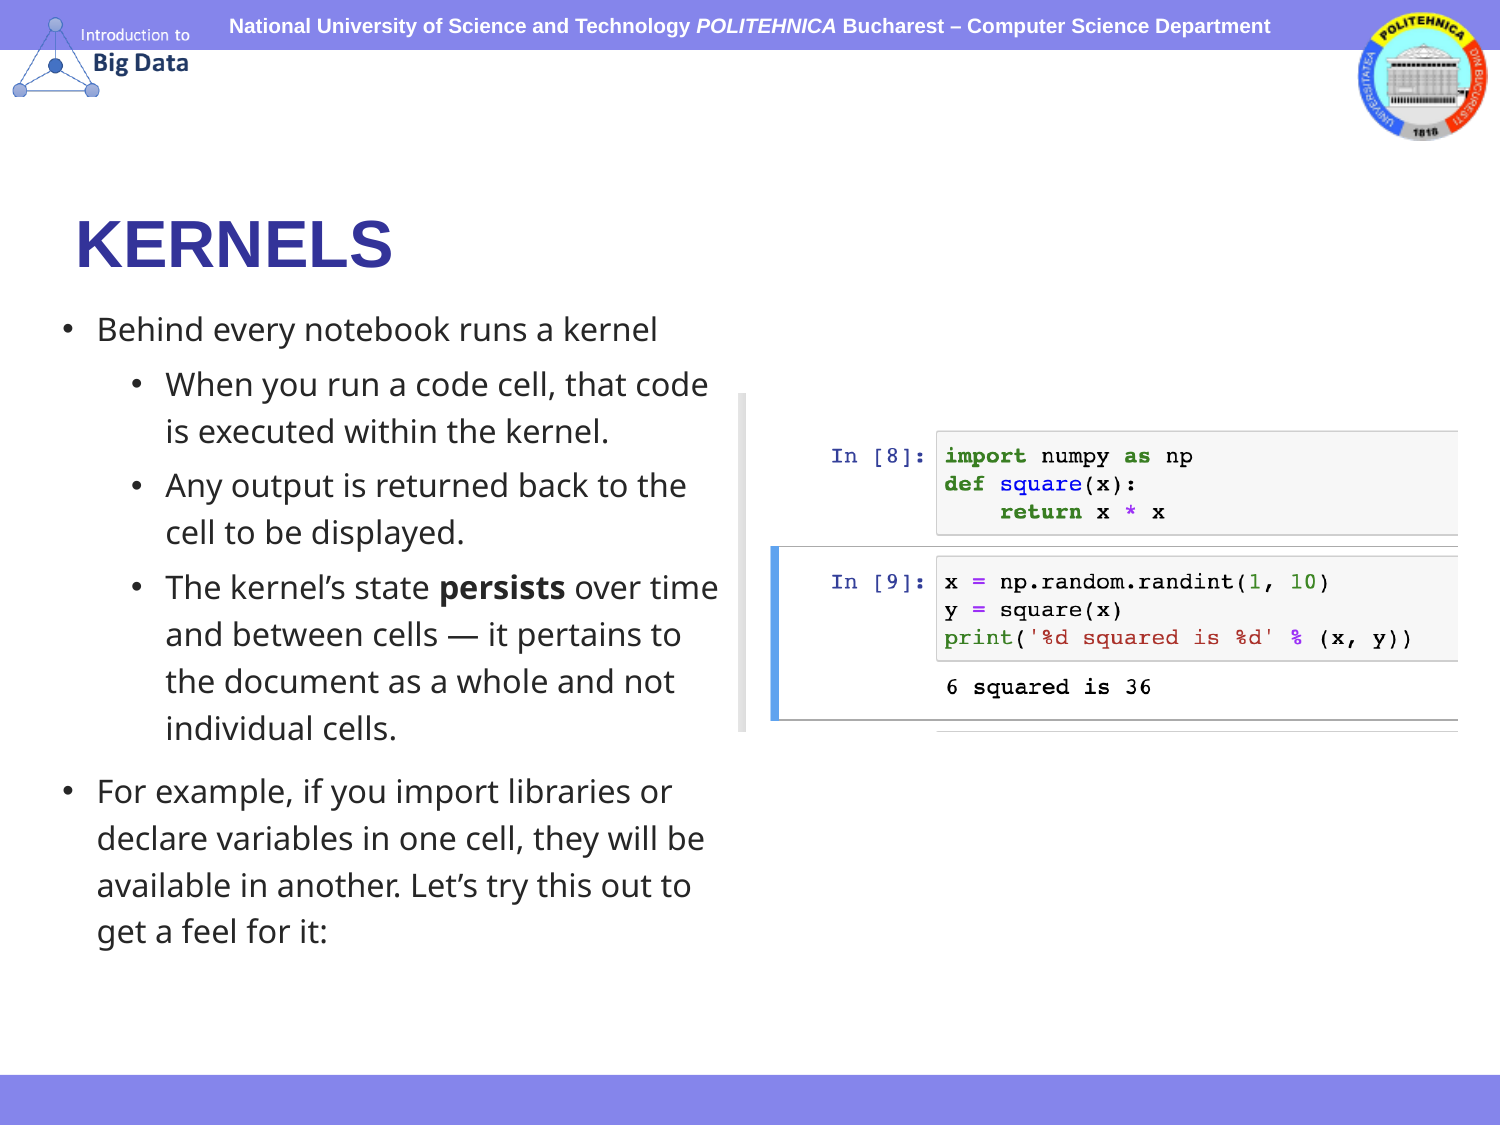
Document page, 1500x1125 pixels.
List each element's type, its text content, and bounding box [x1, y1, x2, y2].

picture [737, 393, 1458, 732]
title KERNELS [75, 140, 1458, 282]
text_box Behind every notebook runs a kernel When you run a code cell, that code is executed within the kernel. Any output is returned back to the cell to be displayed. The kernel’s state persists over time and between cells — it pertains to the document as a whole and not individual cells. For example, if you import libraries or declare variables in one cell, they will be available in another. Let’s try this out to get a feel for it: [47, 293, 735, 967]
picture [1357, 12, 1488, 141]
